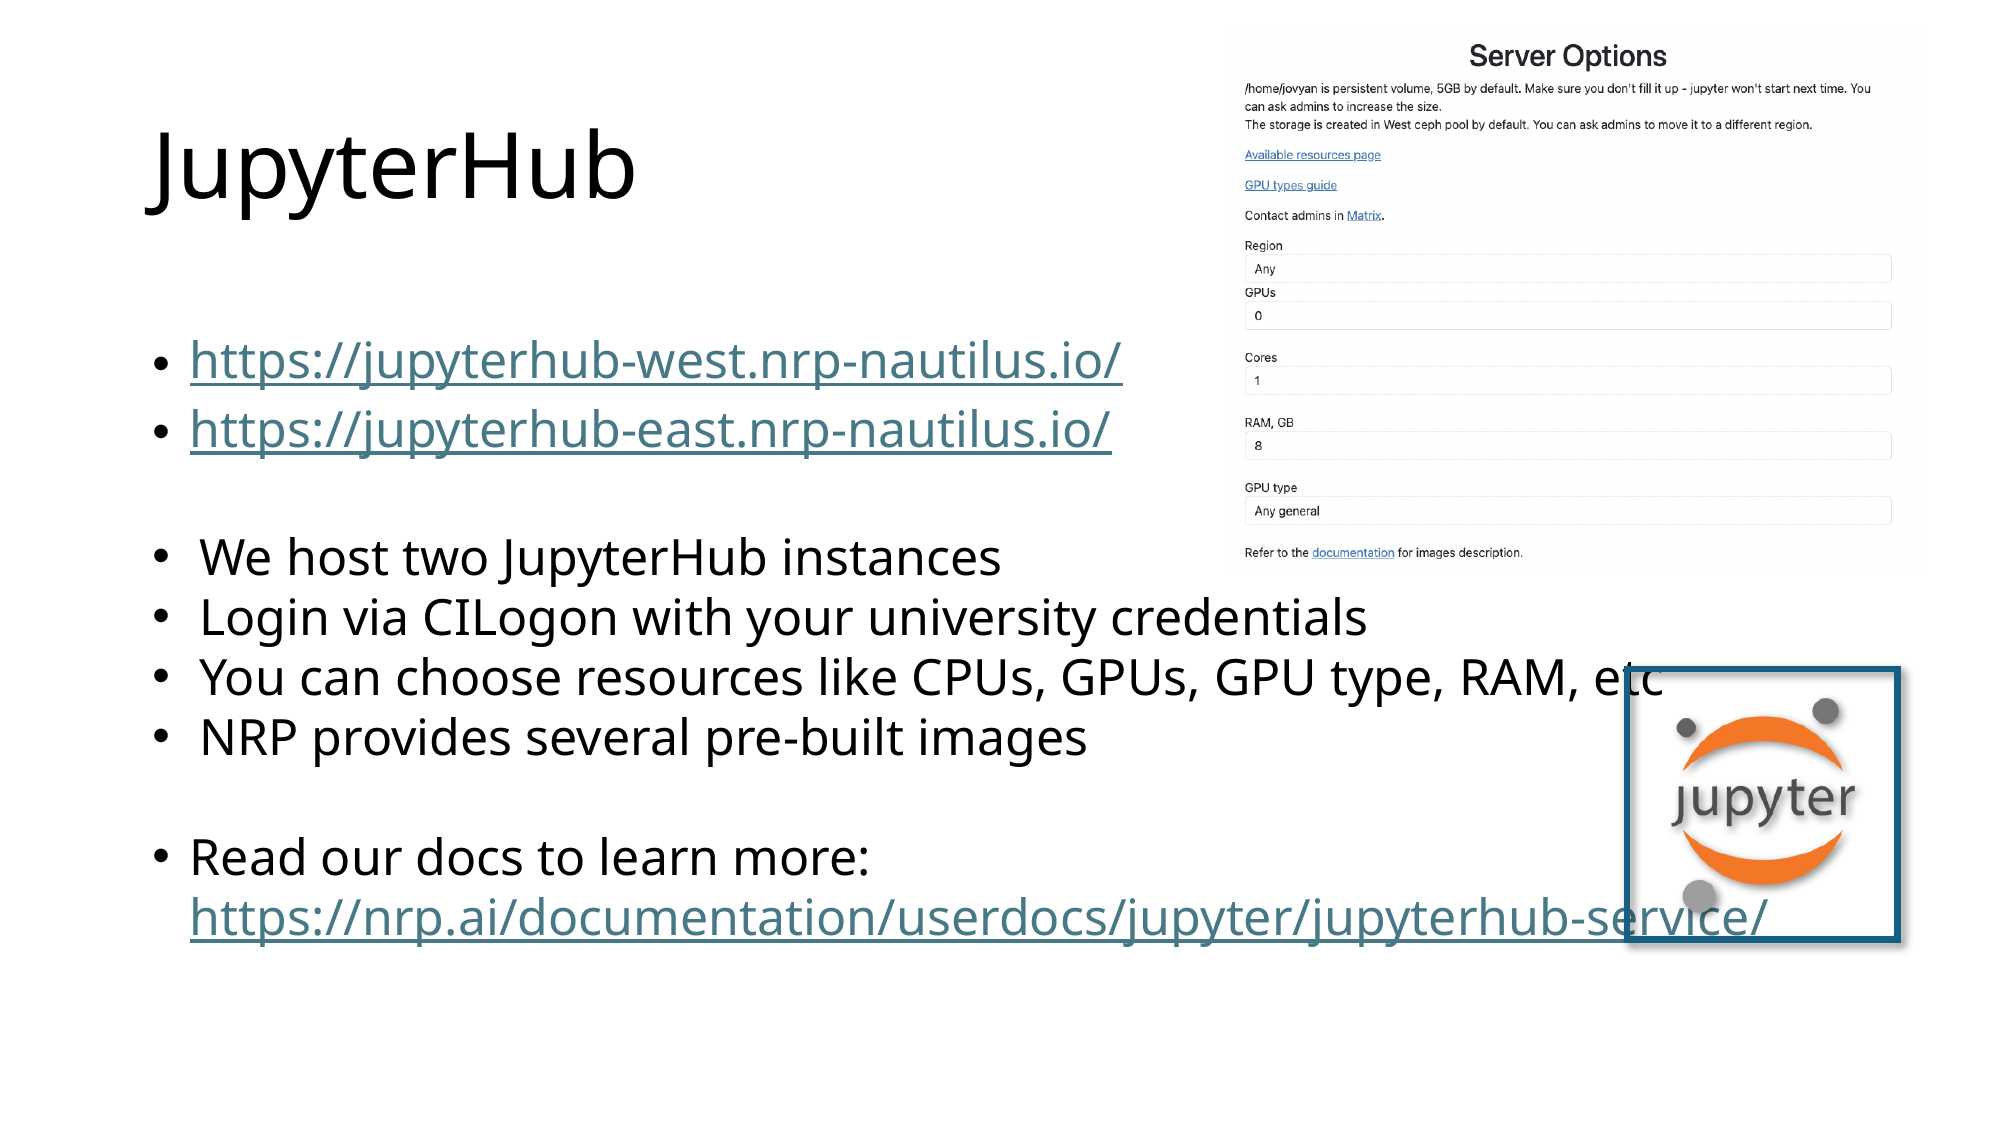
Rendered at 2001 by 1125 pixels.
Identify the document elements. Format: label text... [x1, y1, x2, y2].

list https://jupyterhub-west.nrp-nautilus.io/ https://jupyterhub-east.nrp-nautilus.io/ We host two JupyterHub instances Login via CILogon with your university credentials You can choose resources like CPUs, GPUs, GPU type, RAM, etc NRP provides several pre-built images Read our docs to learn more: https://nrp.ai/documentation/userdocs/jupyter/jupyterhub-service/ [137, 321, 1863, 1036]
title JupyterHub [137, 59, 1226, 278]
picture [1629, 671, 1895, 937]
picture [1226, 24, 1927, 574]
